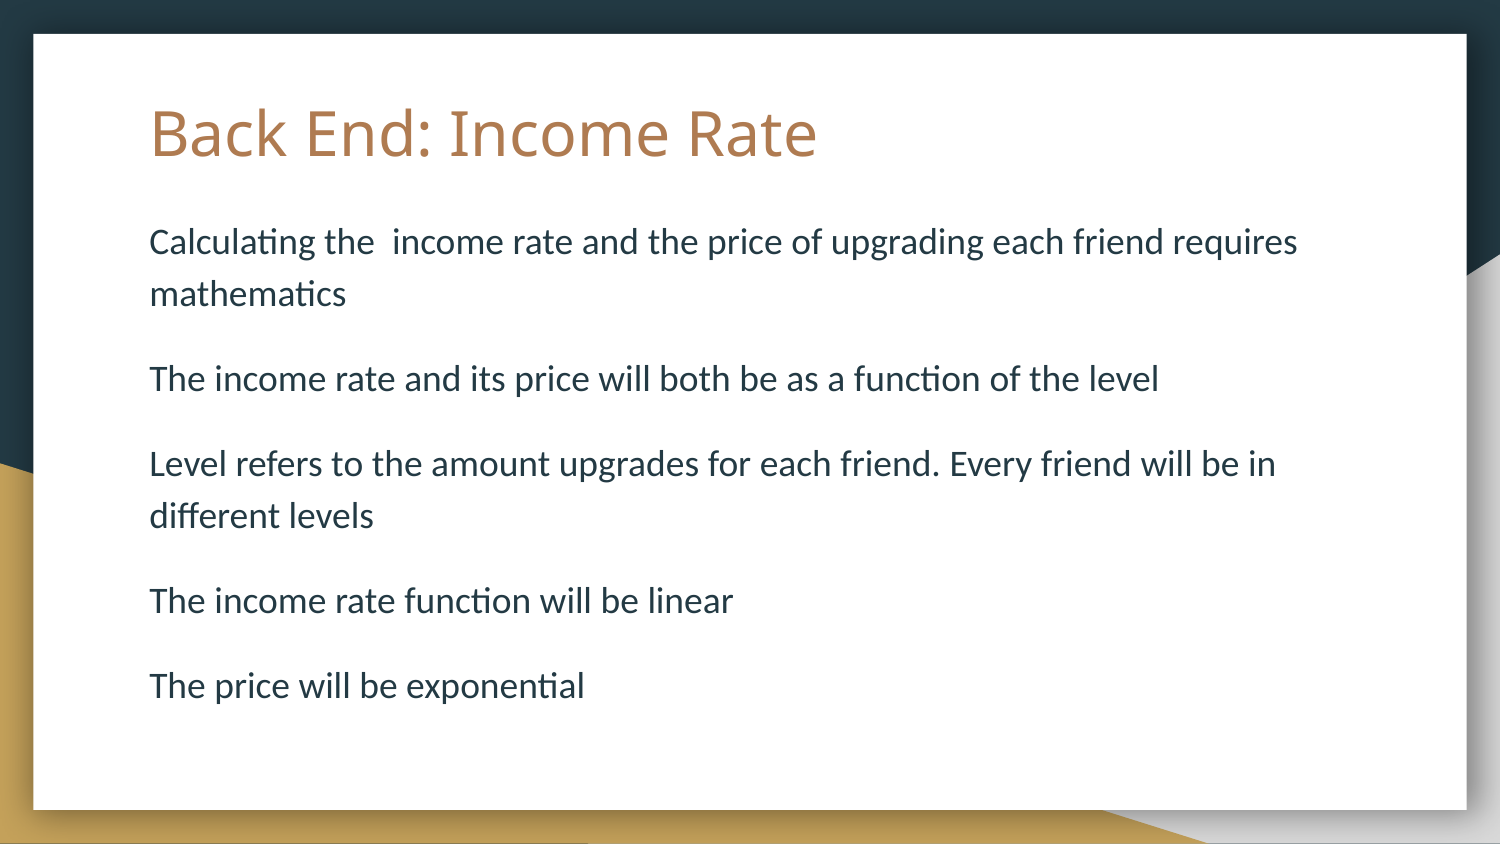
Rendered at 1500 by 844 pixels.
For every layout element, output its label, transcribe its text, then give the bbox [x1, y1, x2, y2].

title Back End: Income Rate [134, 79, 1366, 195]
list Calculating the income rate and the price of upgrading each friend requires mathematics The income rate and its price will both be as a function of the level Level refers to the amount upgrades for each friend. Every friend will be in different levels The income rate function will be linear The price will be exponential [134, 195, 1366, 716]
